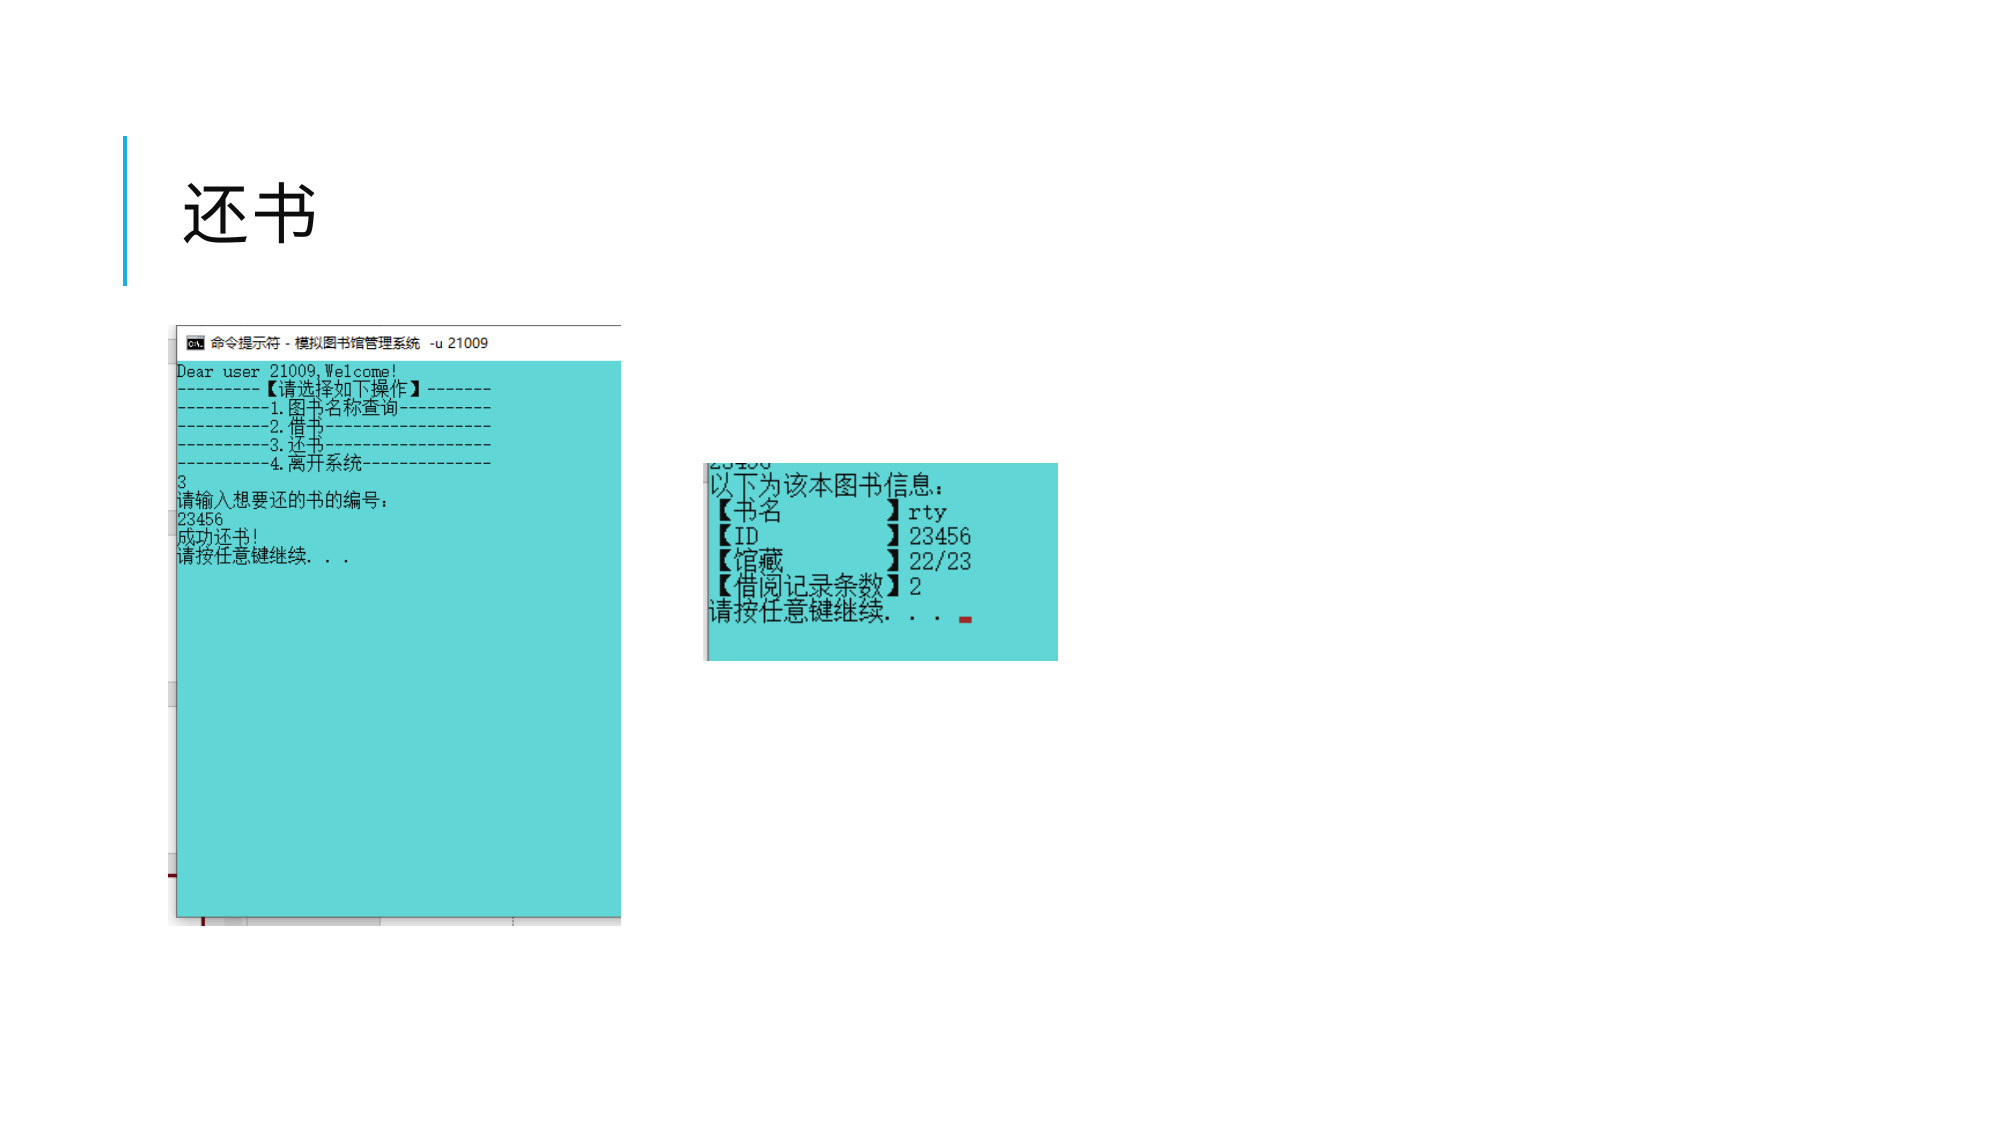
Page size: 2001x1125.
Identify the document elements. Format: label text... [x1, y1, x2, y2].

picture [167, 325, 622, 926]
picture [703, 463, 1059, 662]
title 还书 [168, 96, 1763, 342]
